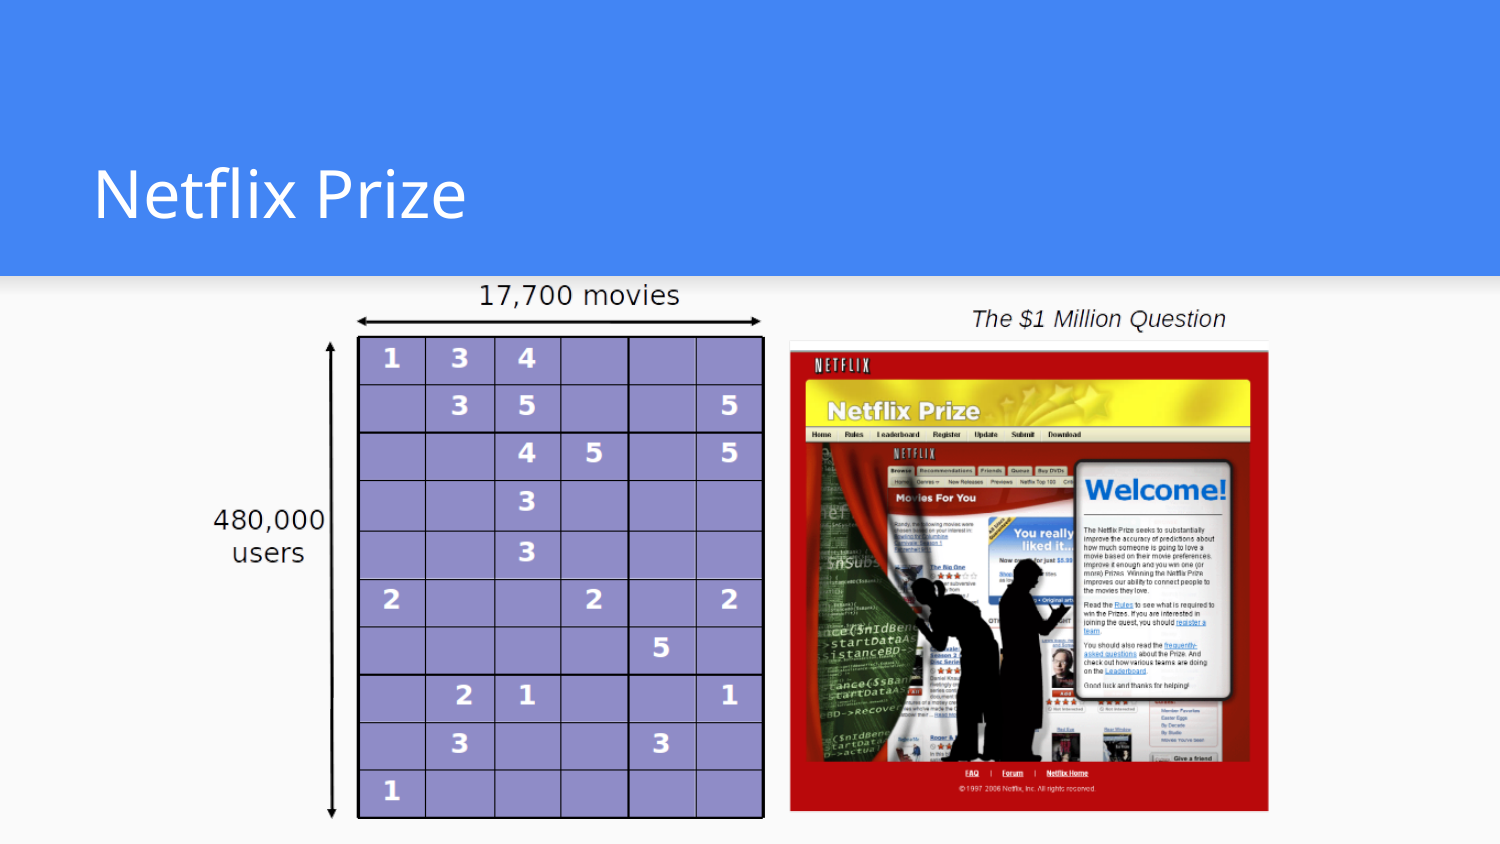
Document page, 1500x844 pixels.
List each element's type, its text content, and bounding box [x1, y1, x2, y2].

picture [162, 271, 1270, 819]
title Netflix Prize [77, 121, 1427, 248]
